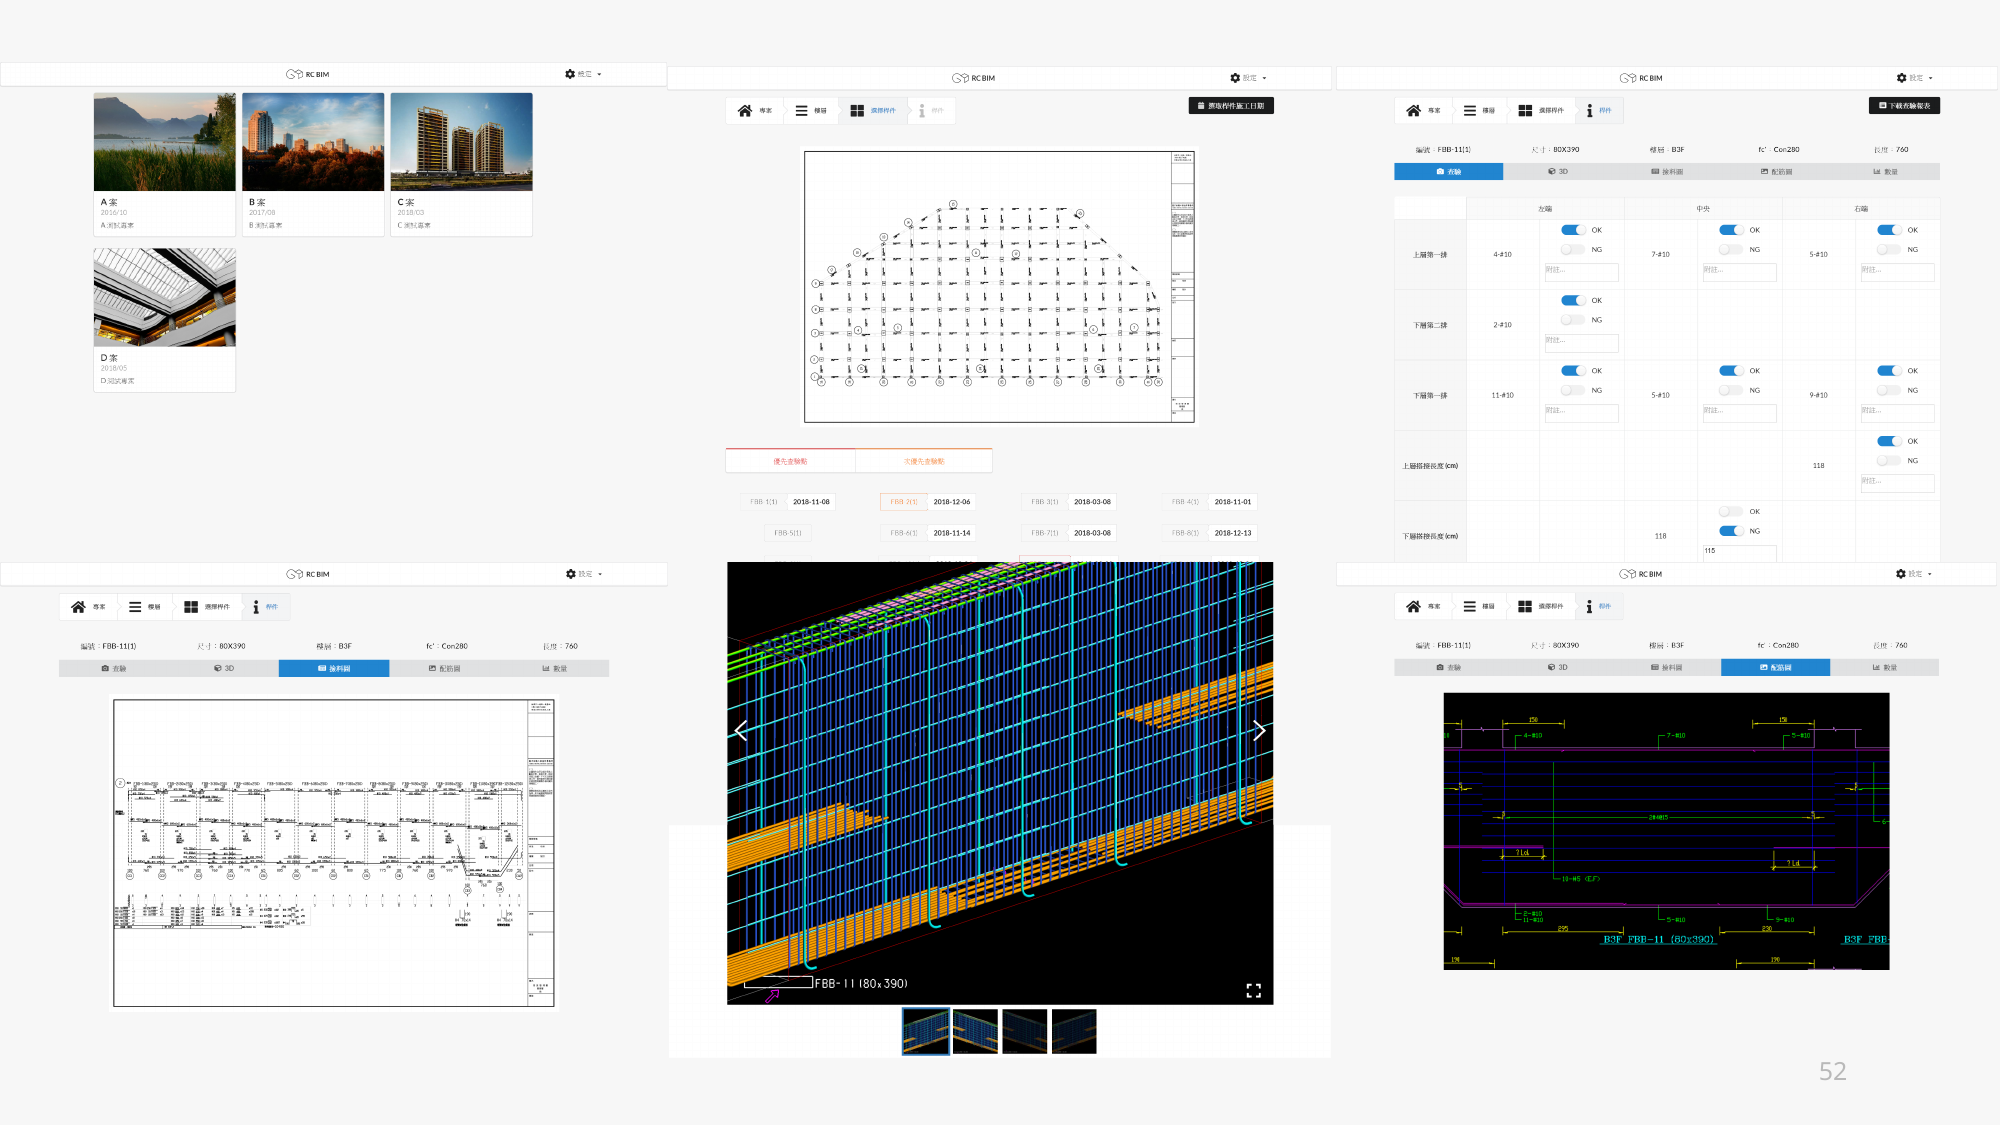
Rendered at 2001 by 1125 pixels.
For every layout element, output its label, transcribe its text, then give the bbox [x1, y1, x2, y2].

picture [1336, 66, 1998, 1058]
slide_number 52 [1412, 1058, 1863, 1103]
picture [0, 62, 1332, 1063]
